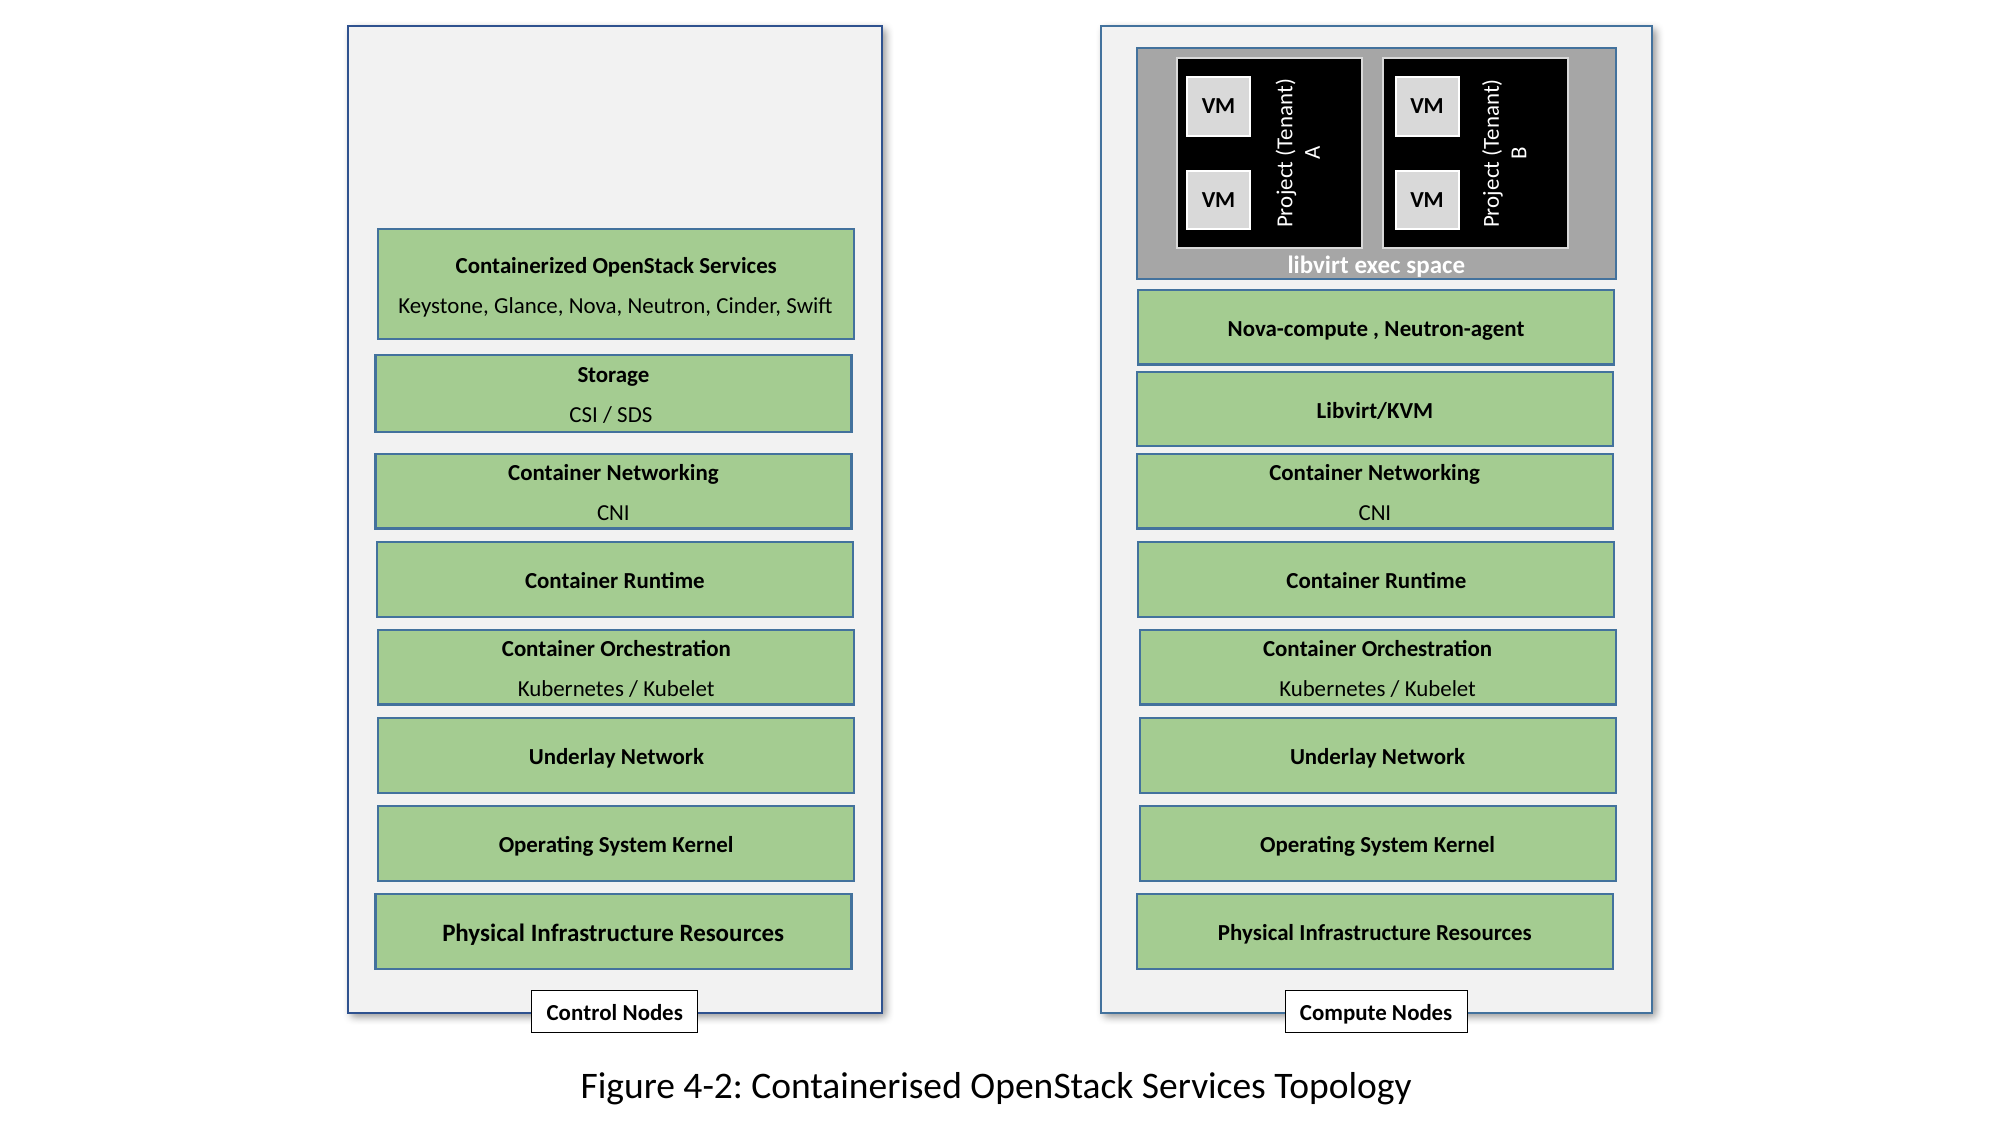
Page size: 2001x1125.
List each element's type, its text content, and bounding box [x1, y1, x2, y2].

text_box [347, 25, 1653, 1033]
text_box Figure 4-2: Containerised OpenStack Services Topology [565, 1053, 1435, 1114]
